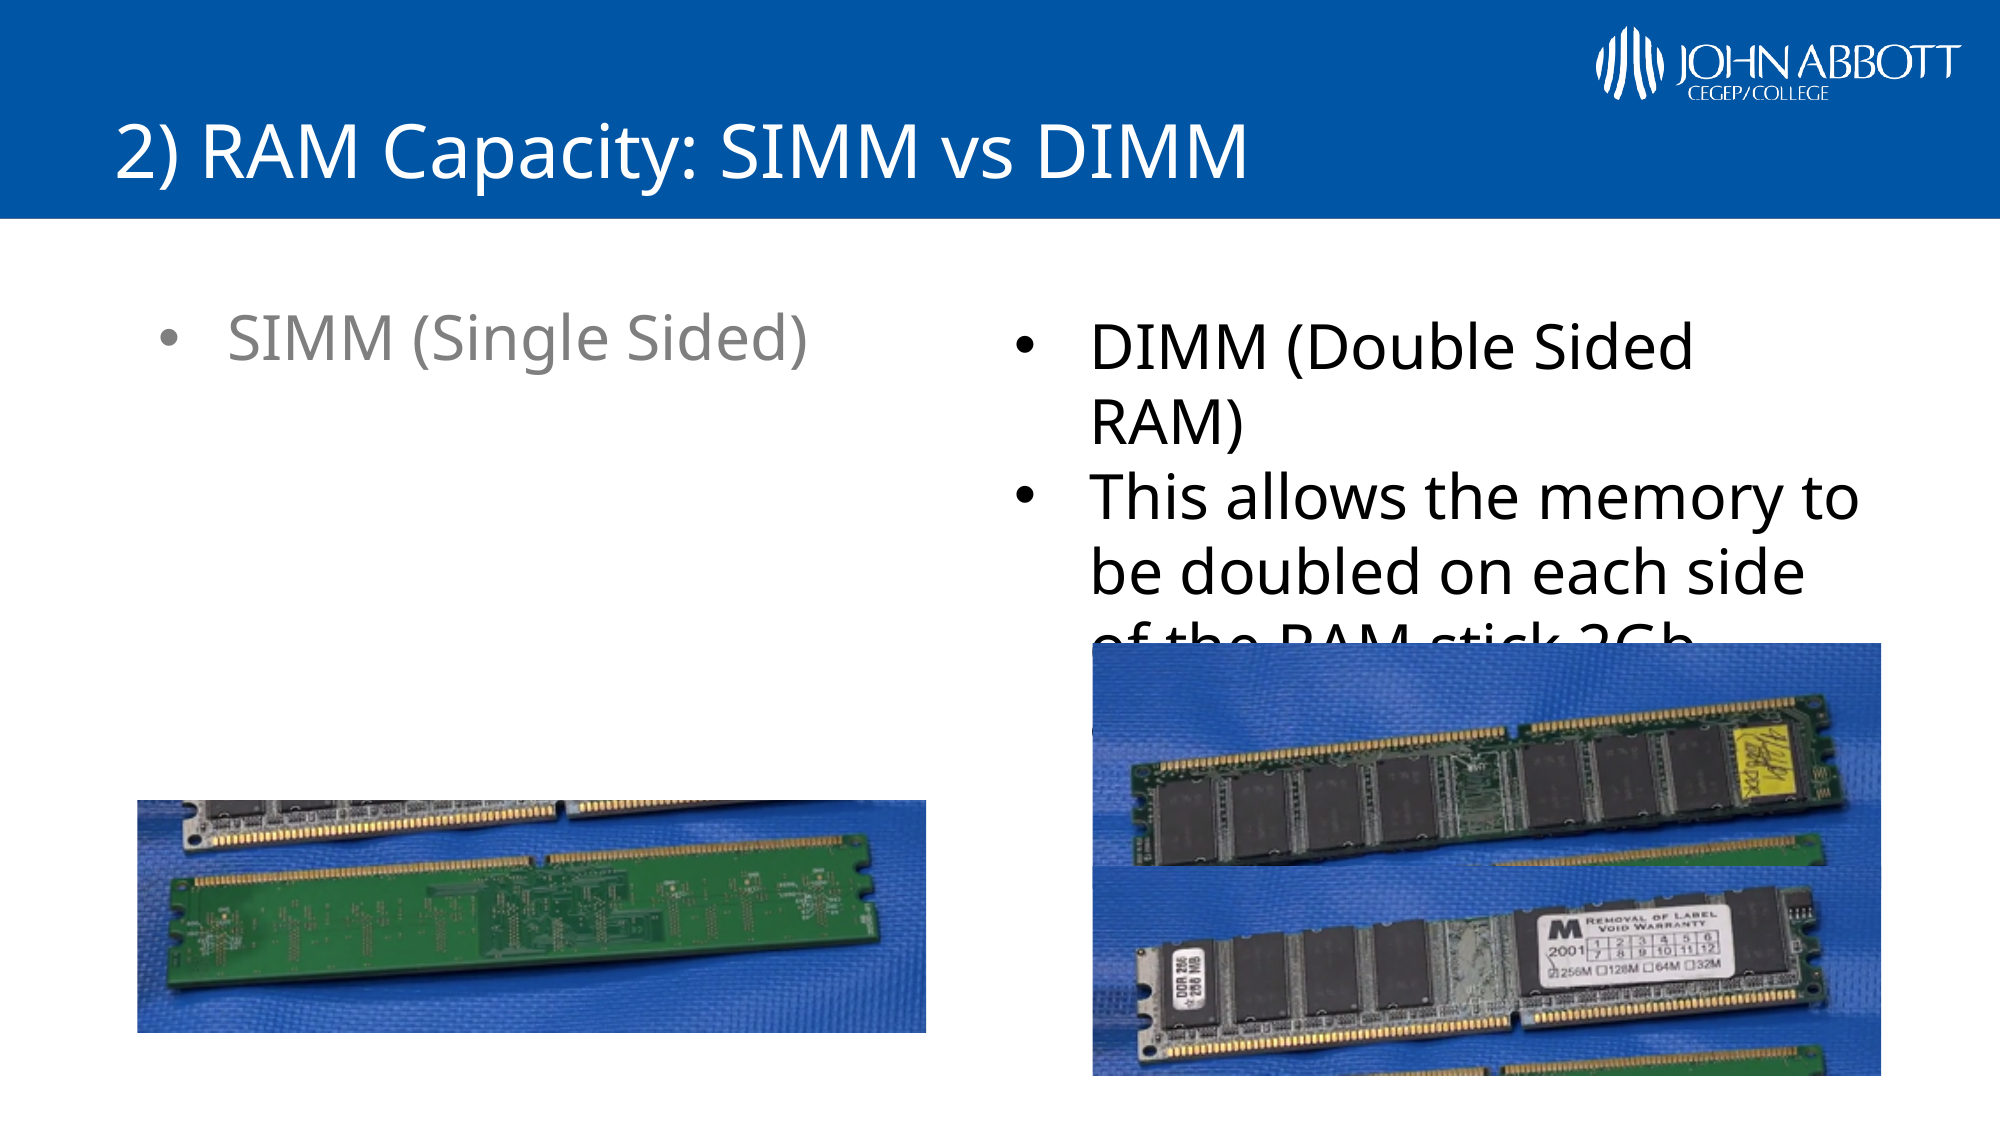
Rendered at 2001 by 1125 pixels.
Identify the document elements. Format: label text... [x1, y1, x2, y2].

list SIMM (Single Sided) [137, 299, 999, 1014]
picture [1863, 26, 1962, 100]
title 2) RAM Capacity: SIMM vs DIMM [99, 0, 1863, 202]
text_box DIMM (Double Sided RAM) This allows the memory to be doubled on each side of the RAM stick 2Gb, 8Gb, … [999, 299, 1882, 1125]
picture [1092, 643, 1882, 1076]
picture [137, 799, 927, 1033]
